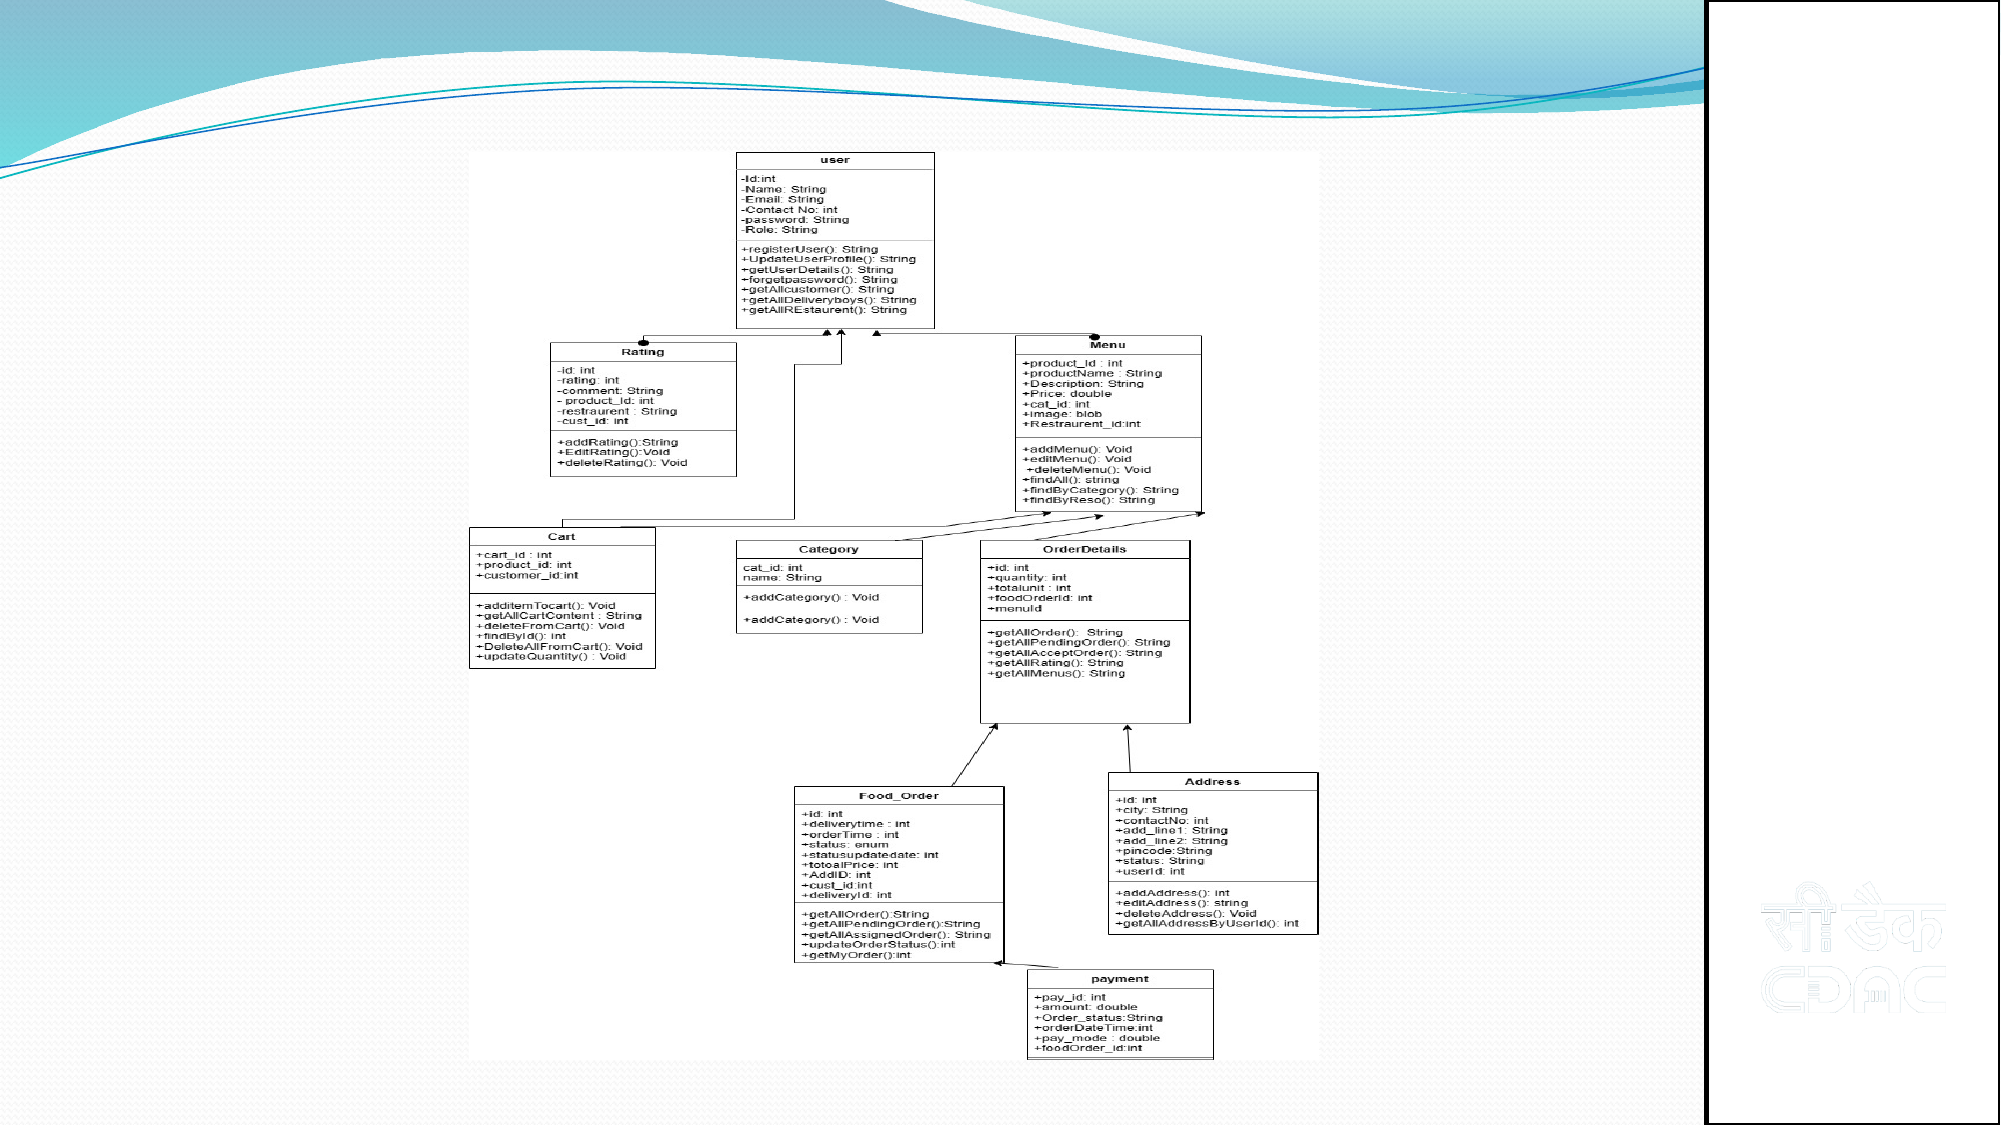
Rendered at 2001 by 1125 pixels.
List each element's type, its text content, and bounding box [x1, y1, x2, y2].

picture [1760, 881, 1946, 1013]
text_box IACSD,PUNE [1704, 0, 2000, 1125]
list [68, 64, 1652, 259]
picture [468, 152, 1320, 1060]
